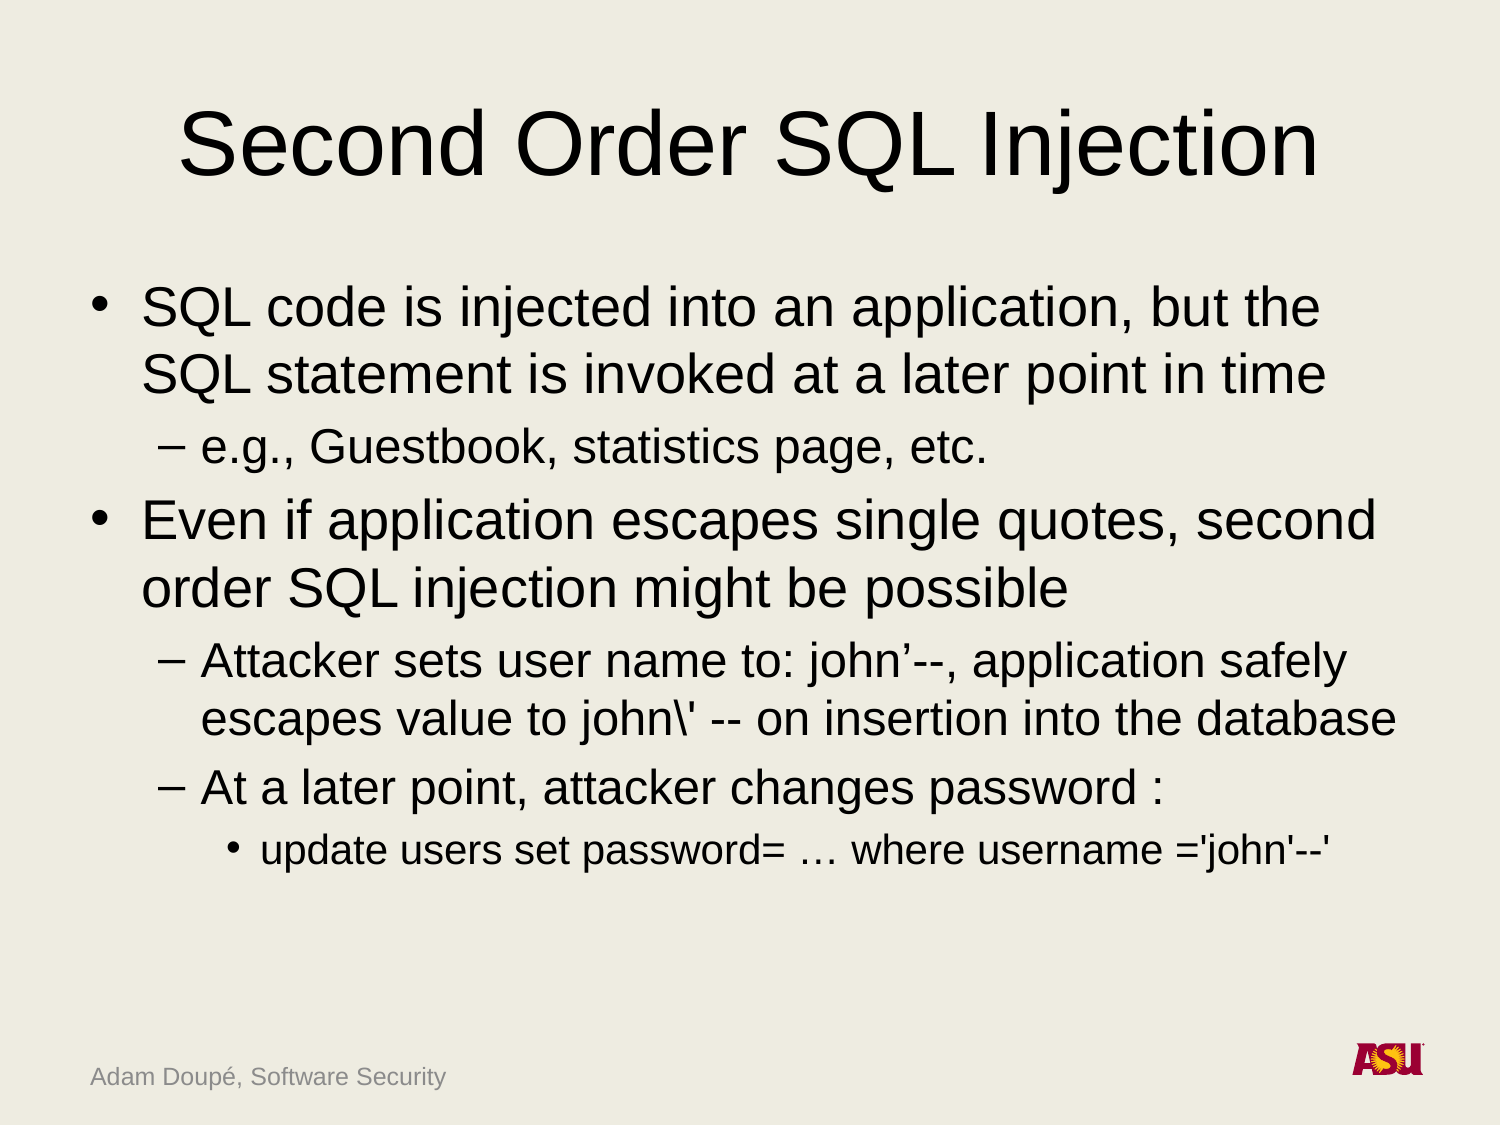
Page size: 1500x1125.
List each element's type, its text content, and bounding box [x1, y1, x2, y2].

title Second Order SQL Injection [75, 45, 1425, 233]
list SQL code is injected into an application, but the SQL statement is invoked at a later point in time e.g., Guestbook, statistics page, etc. Even if application escapes single quotes, second order SQL injection might be possible Attacker sets user name to: john’--, application safely escapes value to john\' -- on insertion into the database At a later point, attacker changes password : update users set password= … where username ='john'--' [75, 262, 1425, 1005]
